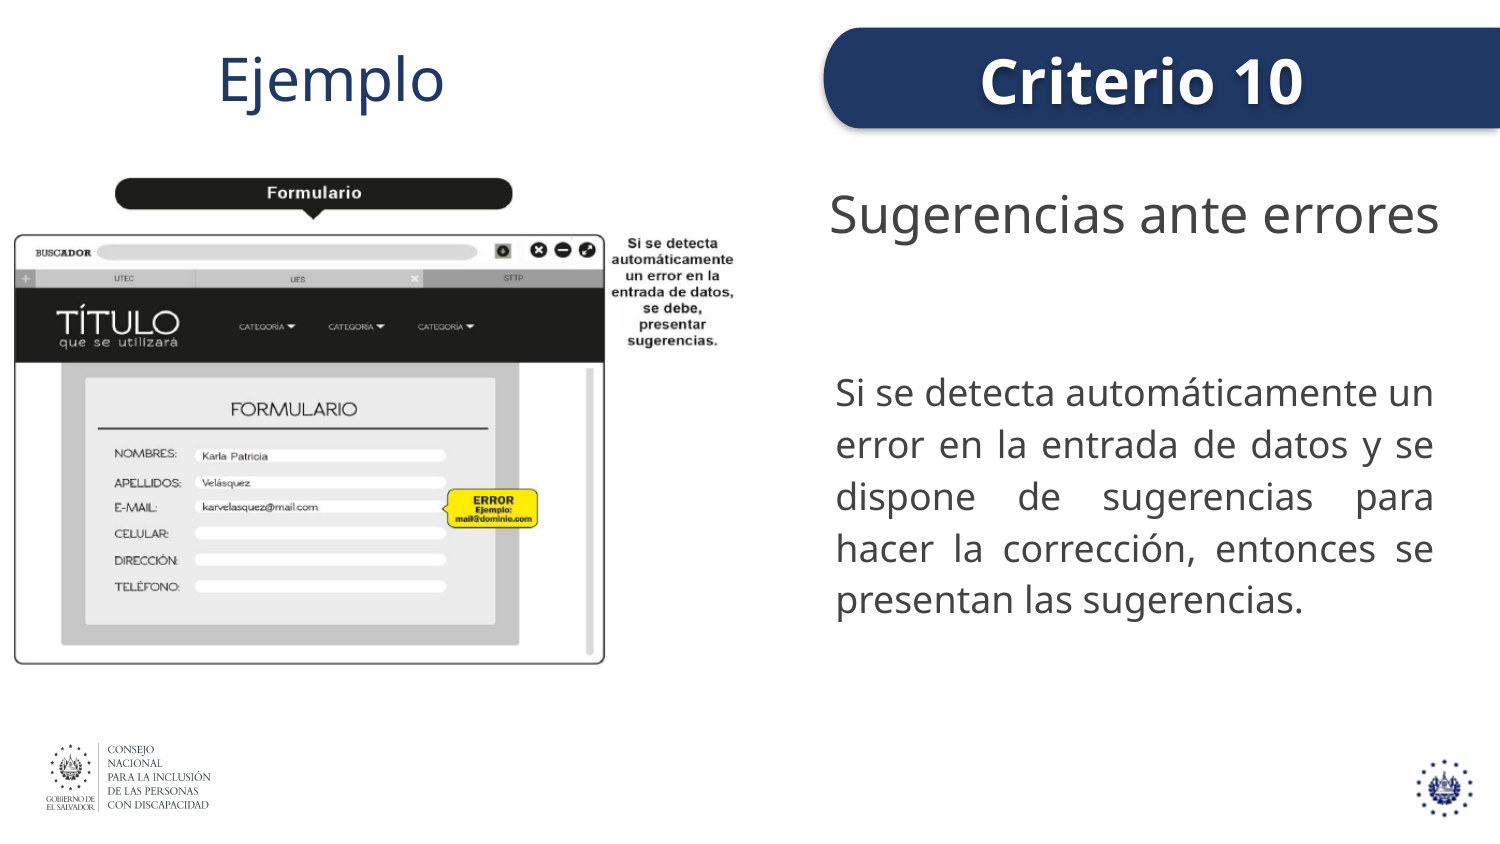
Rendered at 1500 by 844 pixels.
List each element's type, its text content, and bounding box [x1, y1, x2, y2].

title Sugerencias ante errores [803, 171, 1467, 260]
picture [37, 732, 216, 821]
text_box [841, 27, 1500, 129]
picture [12, 175, 738, 668]
text_box Criterio 10 [819, 36, 1465, 123]
list Si se detecta automáticamente un error en la entrada de datos y se dispone de sugerencias para hacer la corrección, entonces se presentan las sugerencias. [820, 260, 1450, 725]
title Ejemplo [0, 18, 664, 129]
picture [1401, 755, 1500, 844]
